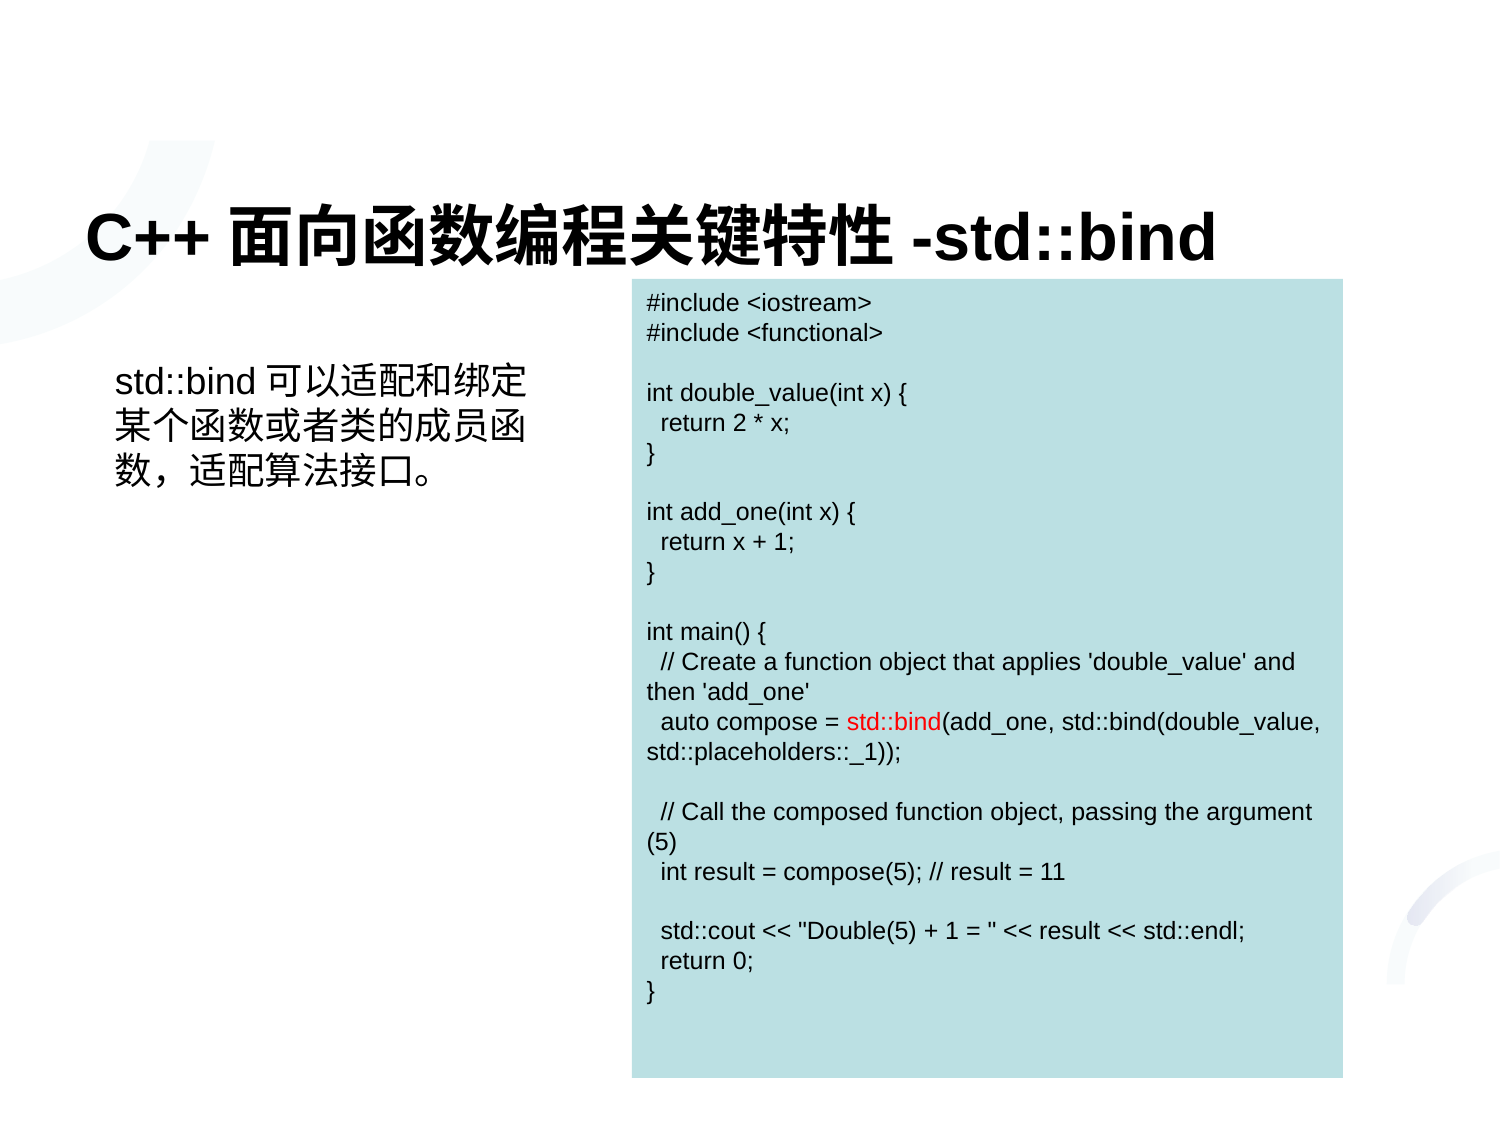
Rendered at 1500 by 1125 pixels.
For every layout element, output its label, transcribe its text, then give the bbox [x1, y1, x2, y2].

text_box #include <iostream> #include <functional> int double_value(int x) { return 2 * x; } int add_one(int x) { return x + 1; } int main() { // Create a function object that applies 'double_value' and then 'add_one' auto compose = std::bind(add_one, std::bind(double_value, std::placeholders::_1)); // Call the composed function object, passing the argument (5) int result = compose(5); // result = 11 std::cout << "Double(5) + 1 = " << result << std::endl; return 0; } [631, 278, 1343, 1078]
title C++面向函数编程关键特性-std::bind [85, 184, 1415, 274]
text_box std::bind可以适配和绑定某个函数或者类的成员函数，适配算法接口。 [100, 349, 575, 600]
